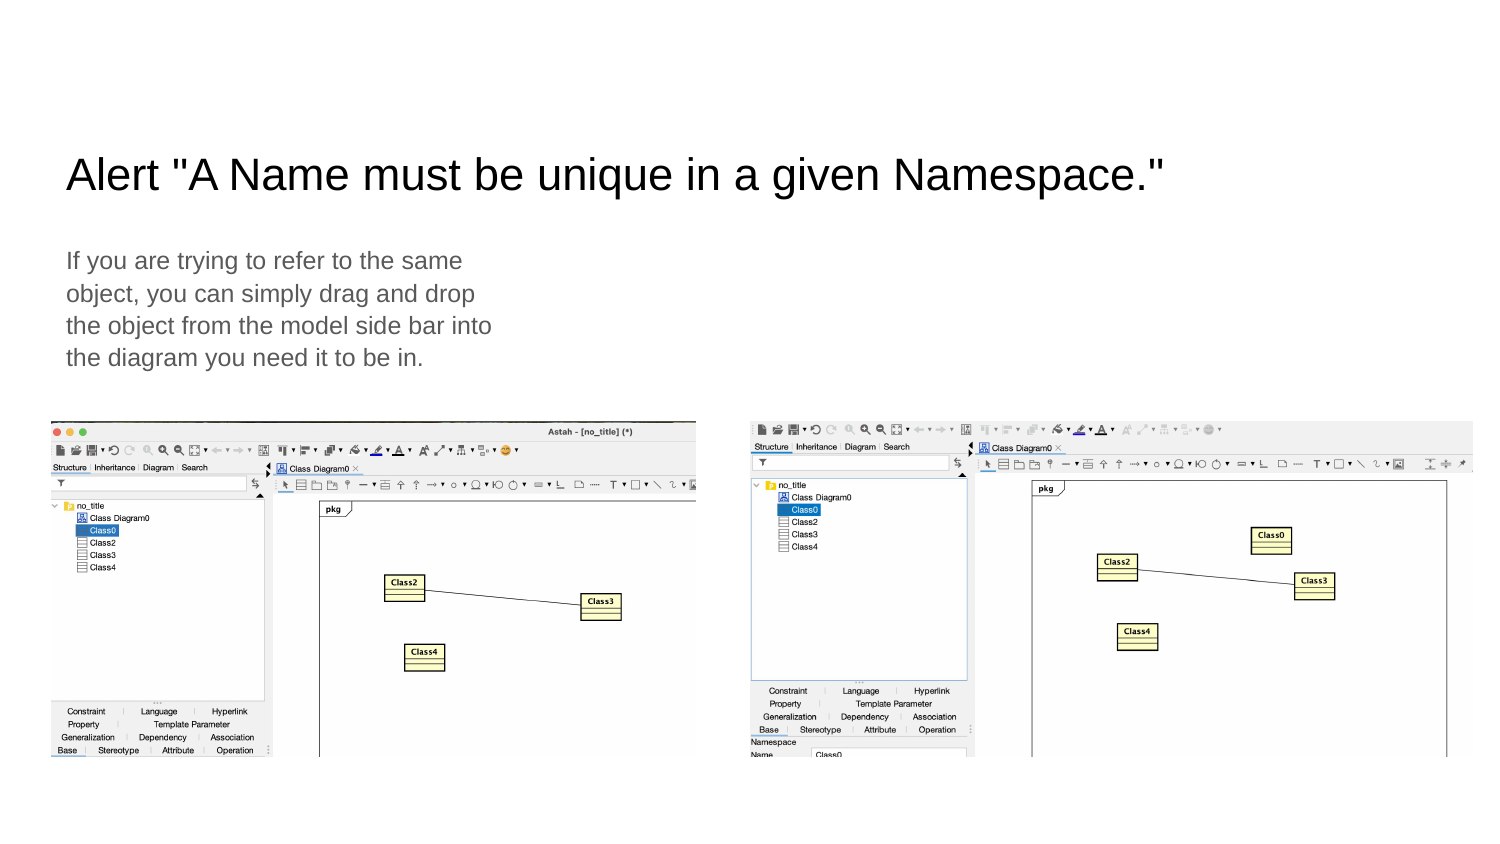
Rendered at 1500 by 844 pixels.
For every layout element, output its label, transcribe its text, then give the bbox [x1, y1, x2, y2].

title Alert "A Name must be unique in a given Namespace." [51, 91, 1234, 216]
picture [749, 421, 1473, 757]
picture [50, 421, 696, 757]
list If you are trying to refer to the same object, you can simply drag and drop the object from the model side bar into the diagram you need it to be in. [51, 227, 512, 420]
